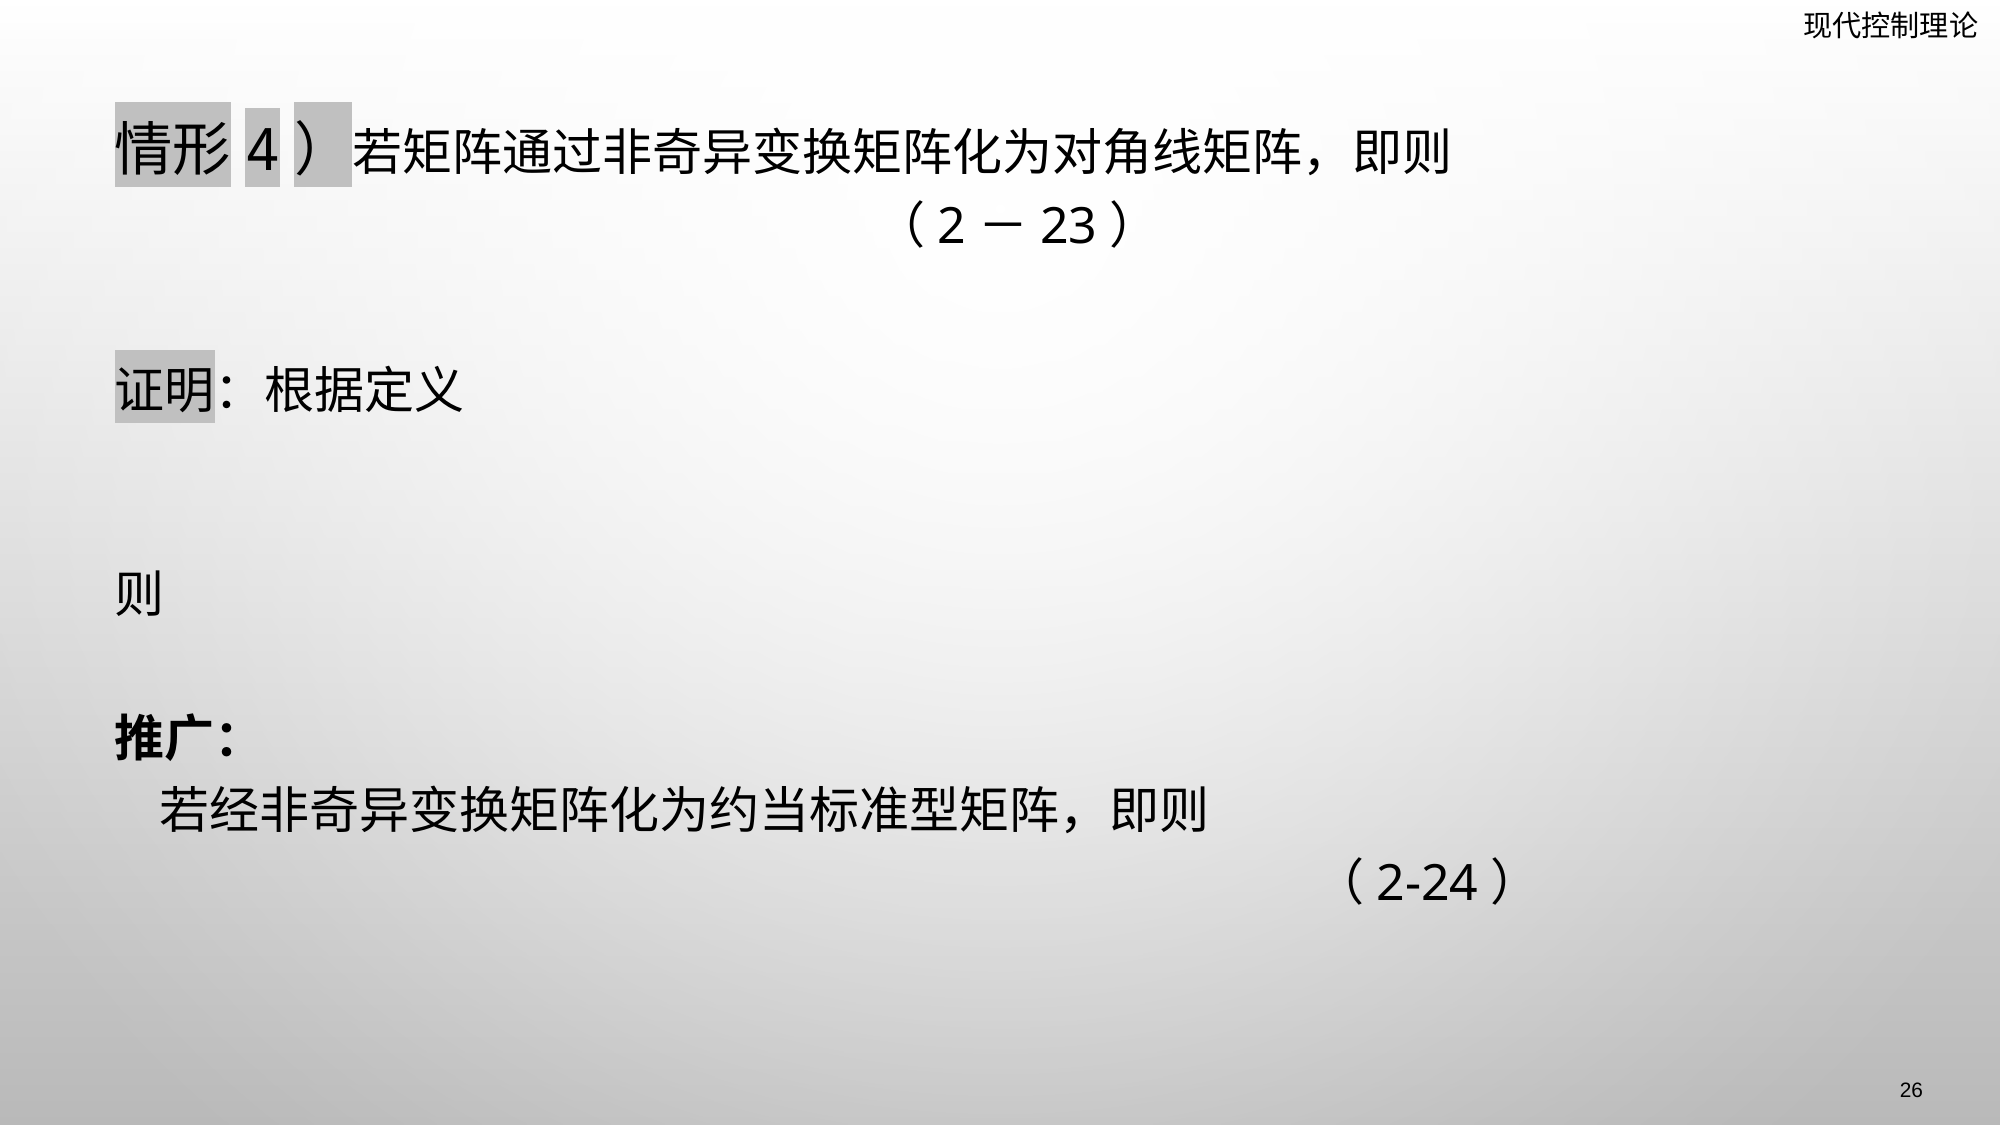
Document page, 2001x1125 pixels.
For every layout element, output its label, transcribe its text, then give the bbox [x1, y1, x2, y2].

picture [0, 0, 2000, 1125]
slide_number 26 [1812, 1059, 1938, 1119]
